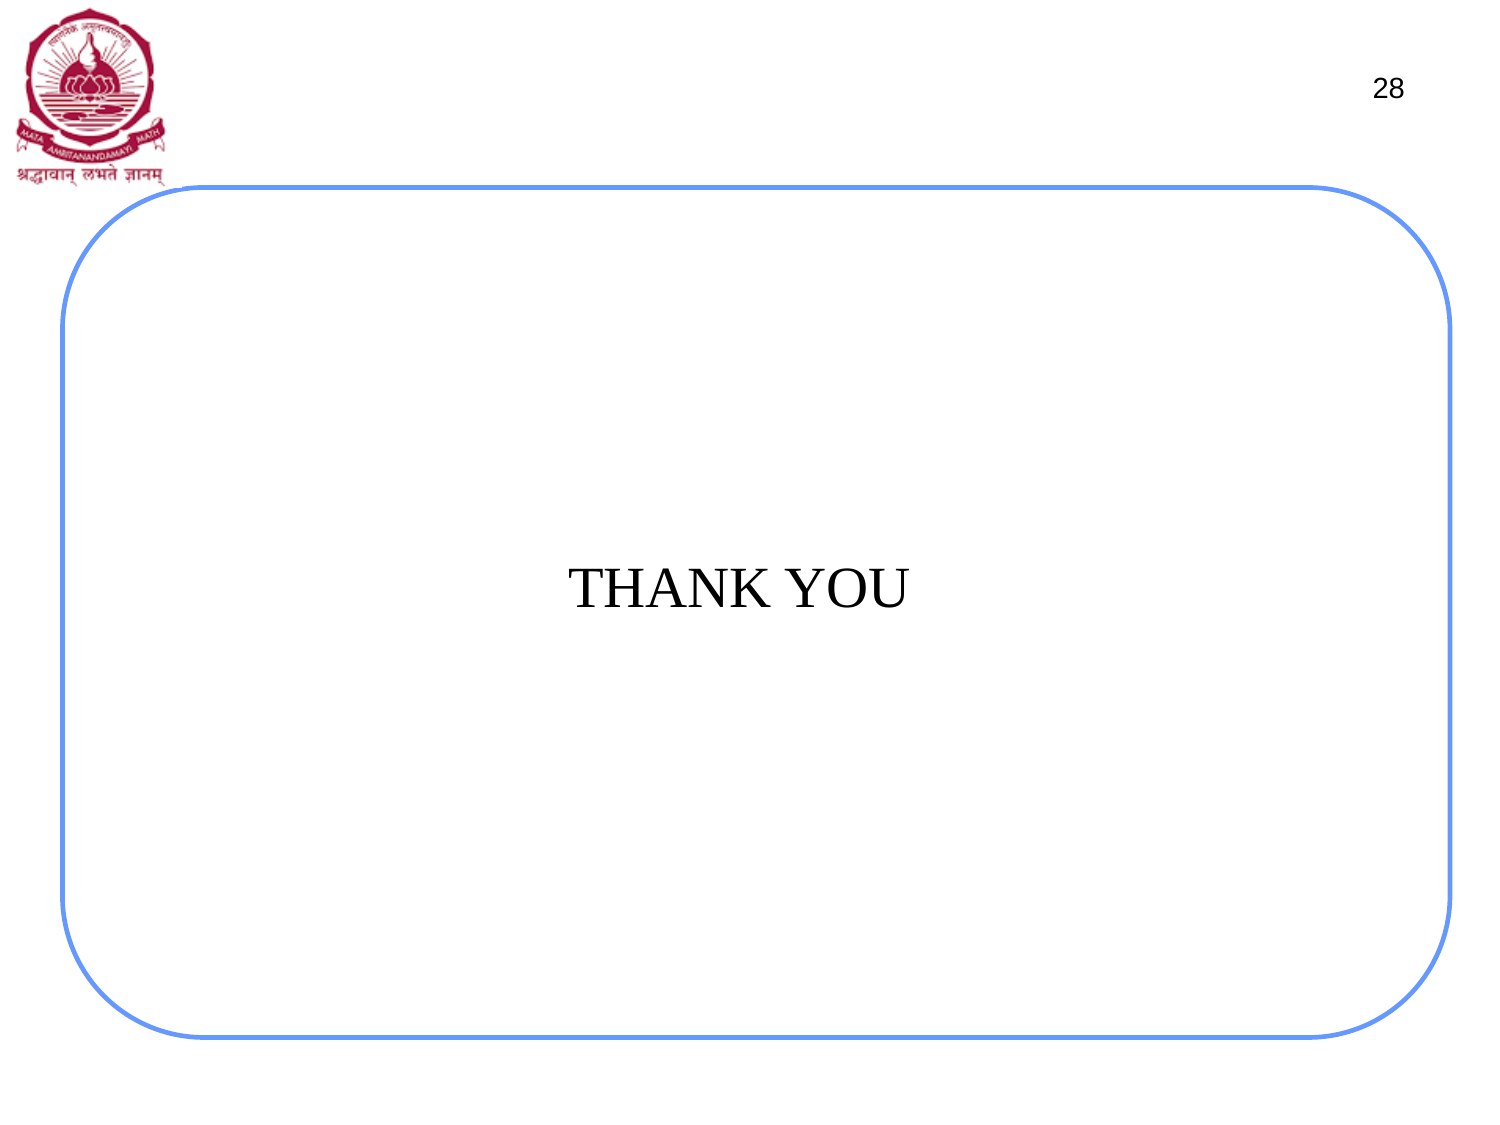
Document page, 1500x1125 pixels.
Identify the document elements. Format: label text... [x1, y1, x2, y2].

picture [0, 6, 182, 188]
title THANK YOU [63, 460, 1415, 709]
slide_number 28 [1362, 61, 1414, 111]
